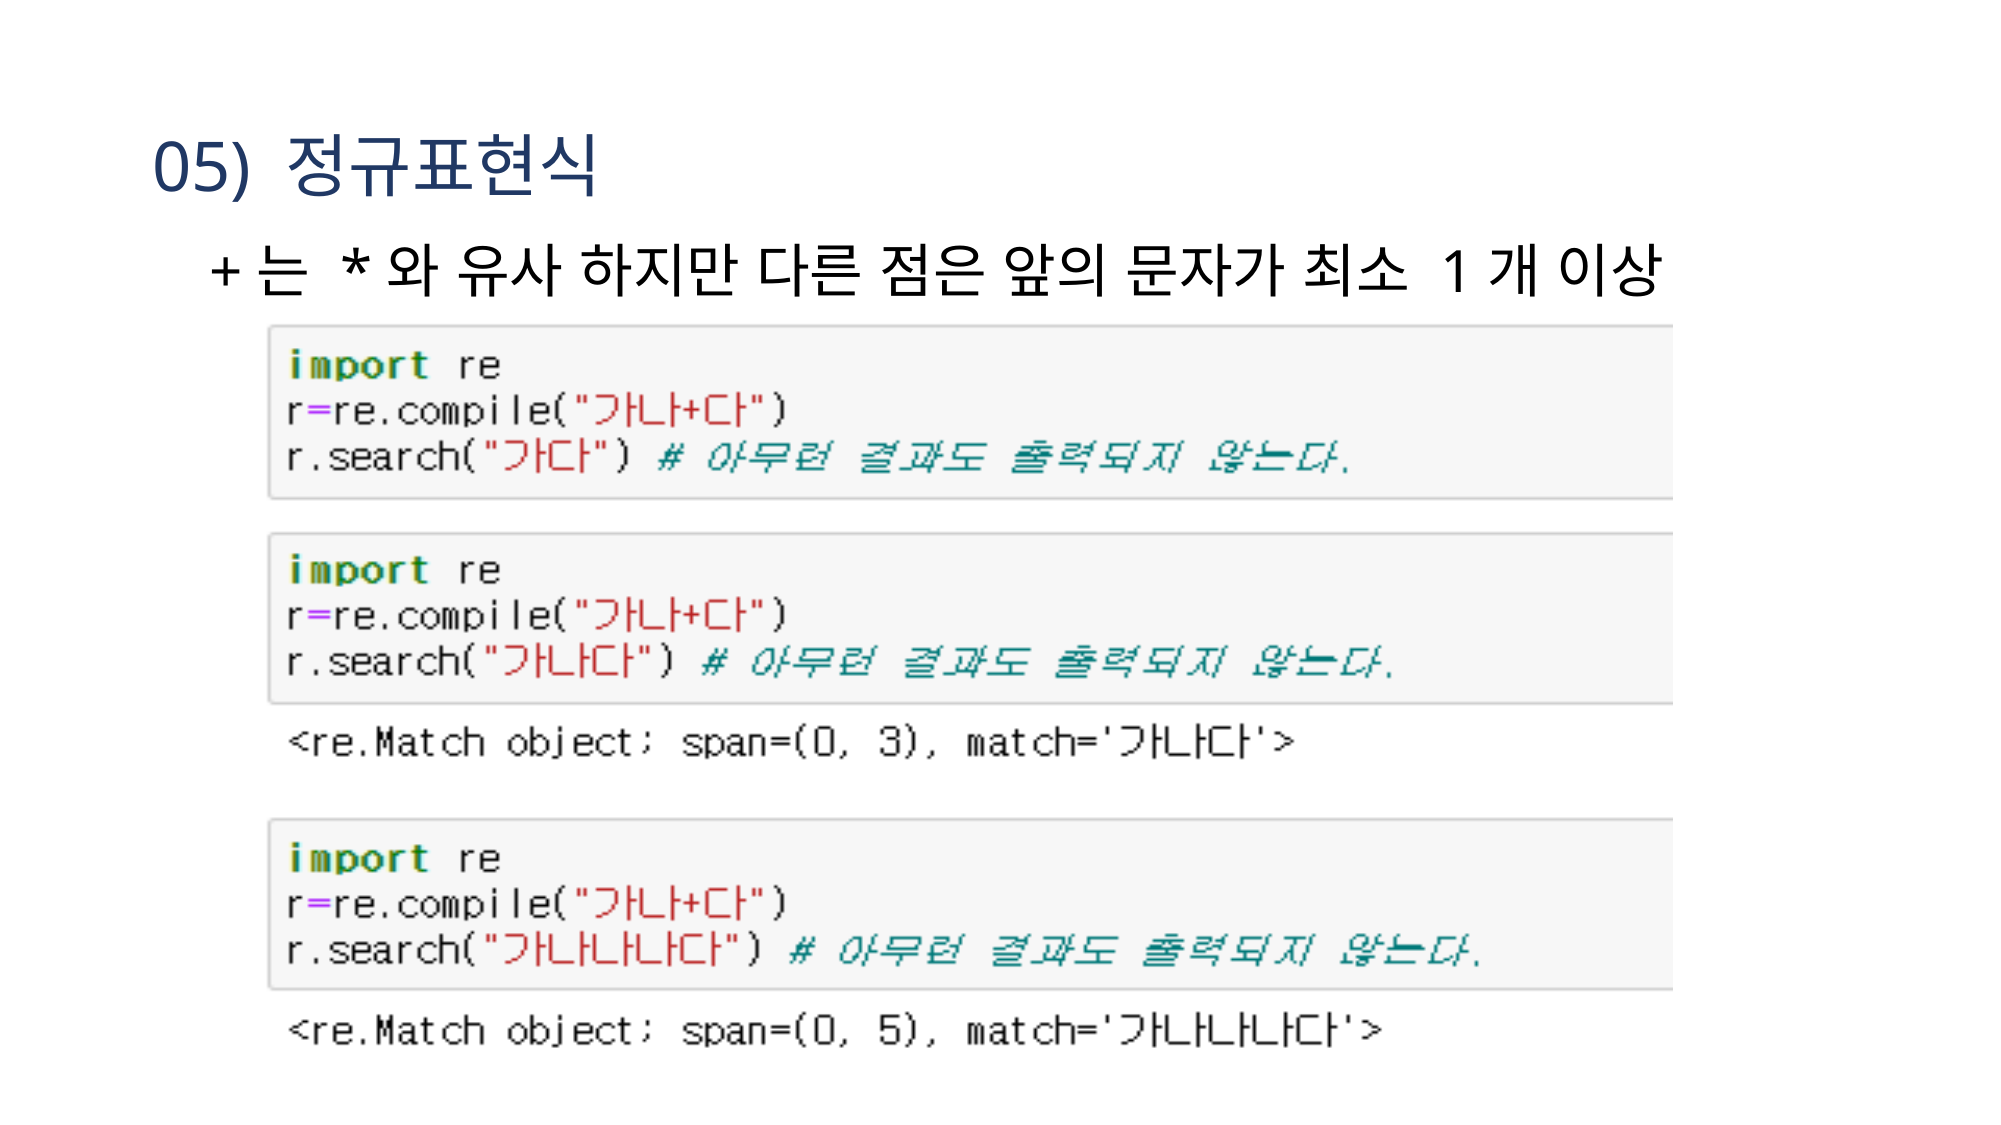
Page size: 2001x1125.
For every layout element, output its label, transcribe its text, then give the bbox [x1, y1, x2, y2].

picture [252, 312, 1673, 1083]
text_box +는 *와 유사 하지만 다른 점은 앞의 문자가 최소 1개 이상 [194, 227, 1837, 312]
text_box 05) 정규표현식 [137, 115, 952, 213]
